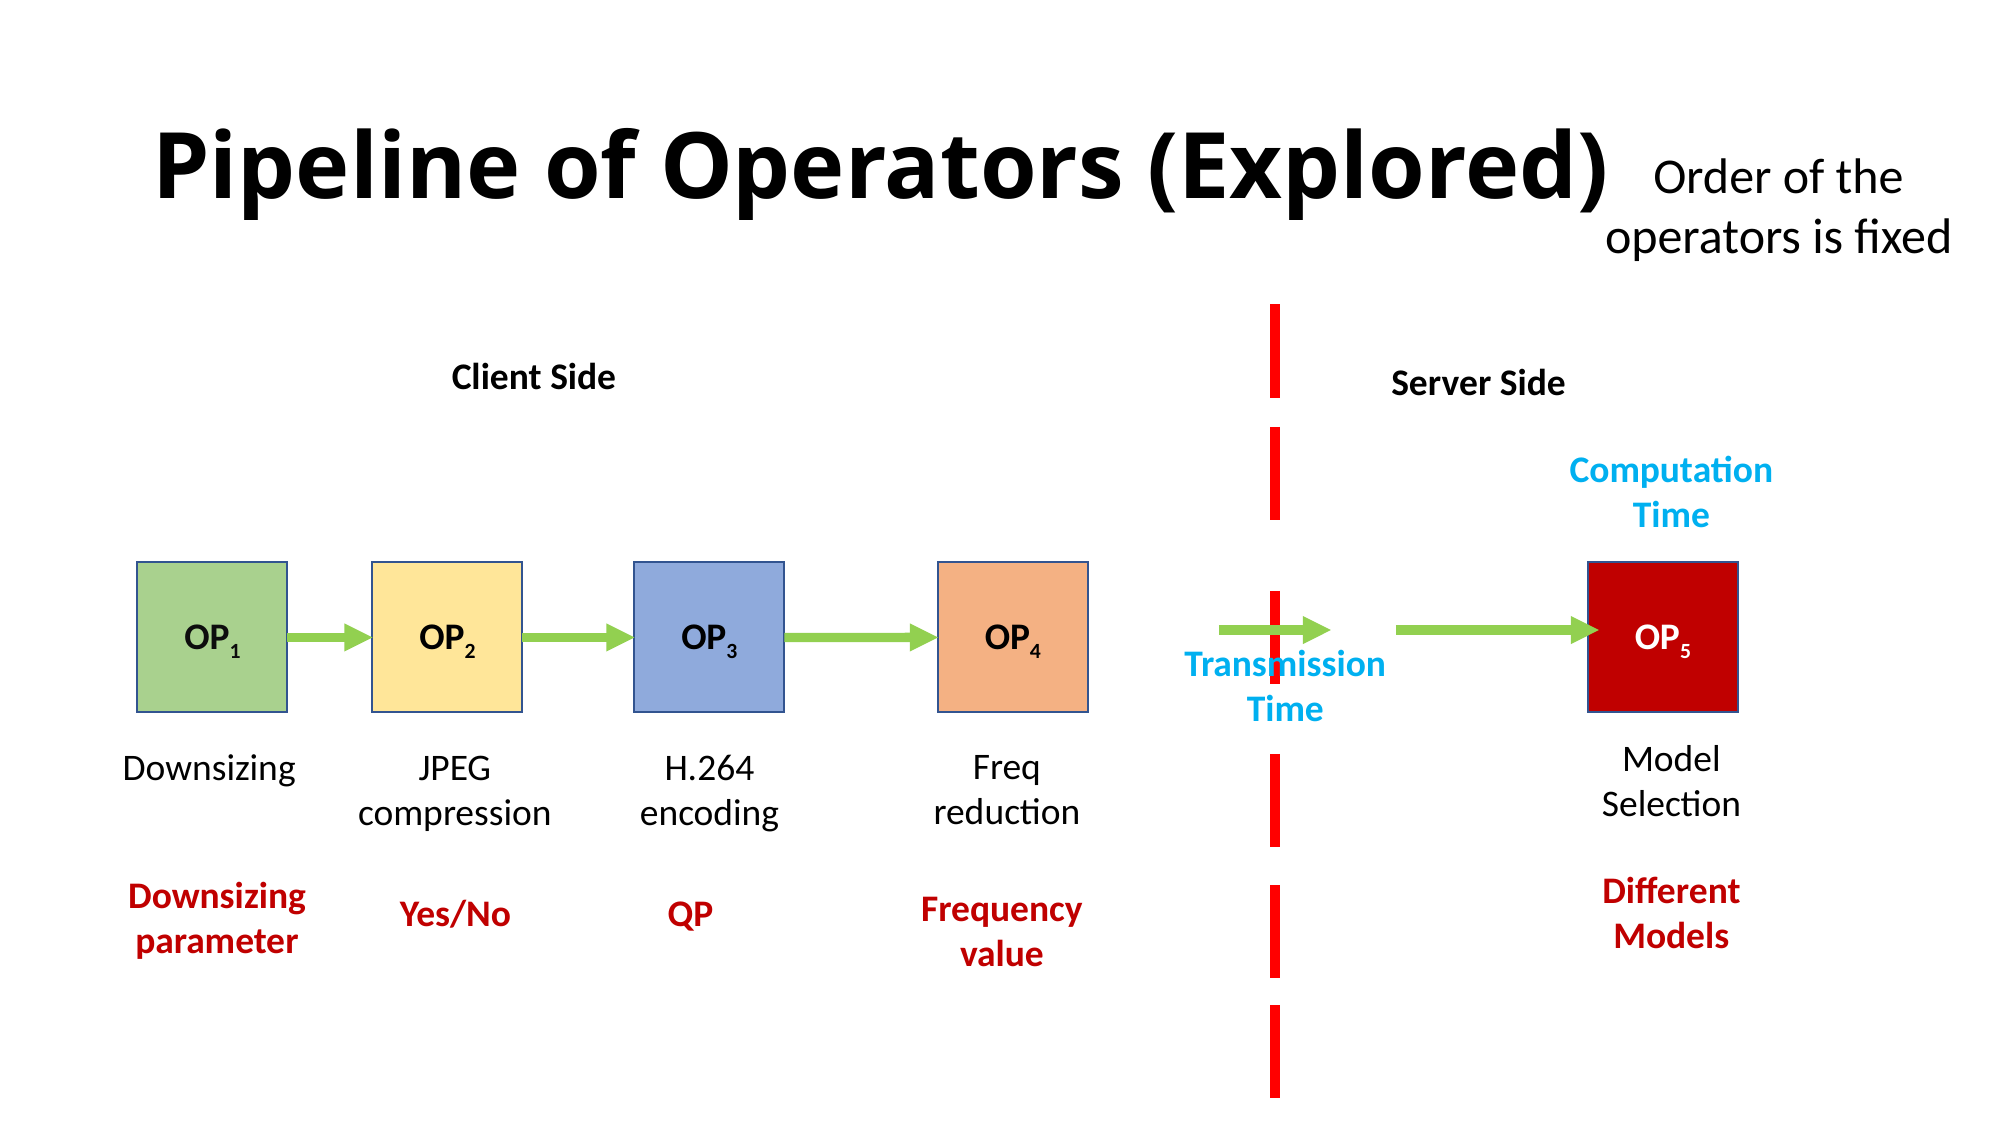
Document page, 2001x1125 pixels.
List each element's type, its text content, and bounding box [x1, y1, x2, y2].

text_box Yes/No [337, 881, 573, 941]
text_box H.264 encoding [605, 736, 814, 841]
text_box Computation Time [1553, 437, 1789, 542]
text_box OP1 [136, 561, 288, 713]
text_box JPEG compression [336, 735, 573, 841]
text_box OP5 [1587, 561, 1739, 713]
text_box QP [573, 881, 808, 942]
text_box OP2 [371, 561, 523, 713]
text_box OP4 [937, 561, 1089, 713]
text_box Freq reduction [902, 734, 1112, 840]
text_box Order of the operators is fixed [1587, 136, 1970, 272]
title Pipeline of Operators (Explored) [137, 59, 1863, 278]
text_box Frequency value [884, 876, 1120, 982]
text_box Downsizing [108, 735, 317, 796]
text_box OP3 [633, 561, 785, 713]
text_box Different Models [1567, 859, 1776, 964]
text_box Model Selection [1567, 726, 1776, 832]
text_box Client Side [312, 344, 756, 405]
text_box Server Side [1256, 350, 1701, 411]
text_box Transmission Time [1167, 631, 1403, 737]
text_box Downsizing parameter [99, 863, 335, 969]
